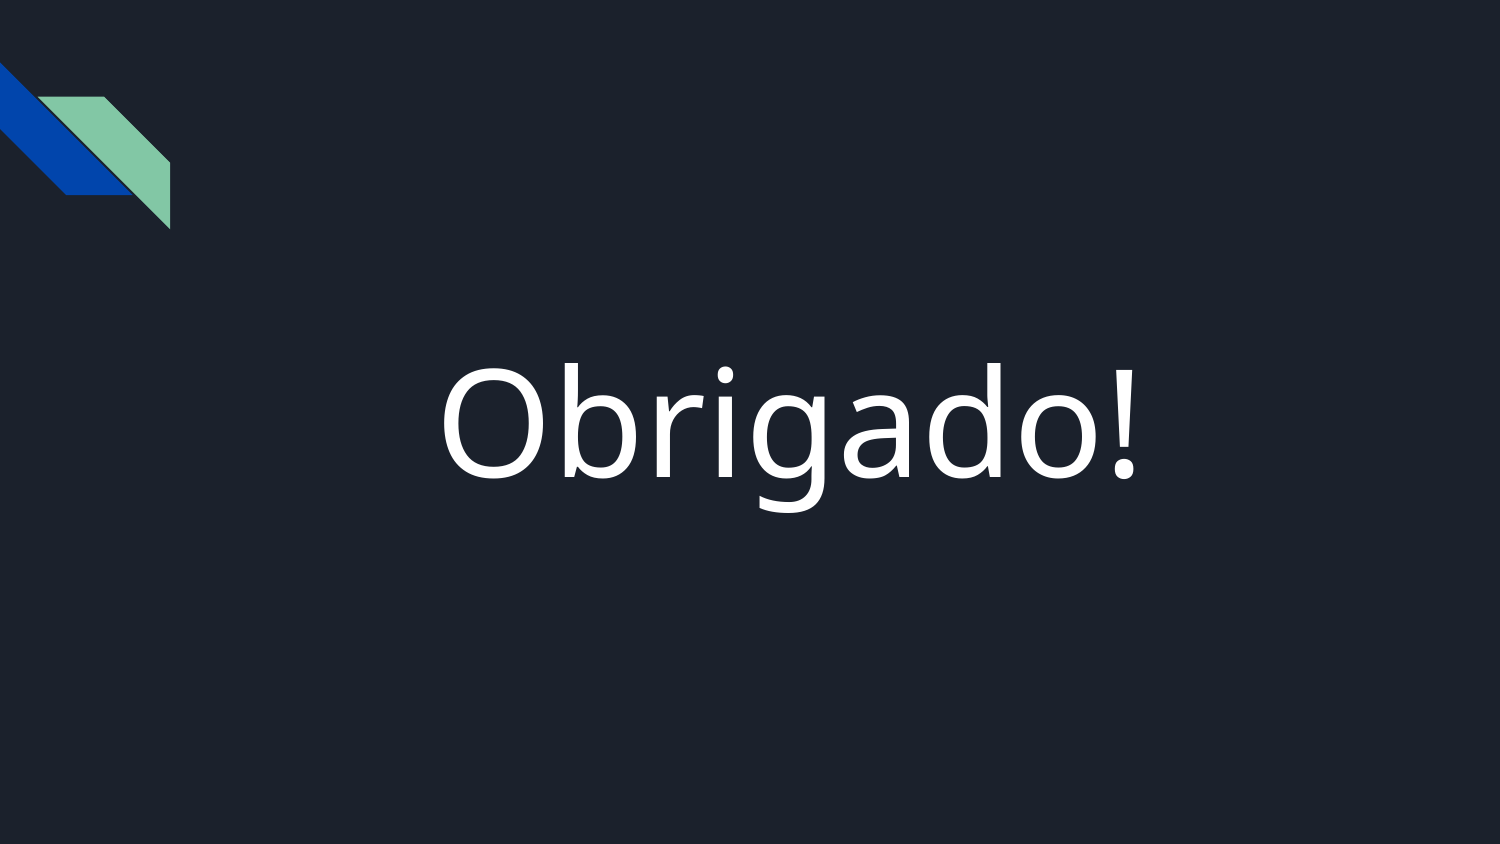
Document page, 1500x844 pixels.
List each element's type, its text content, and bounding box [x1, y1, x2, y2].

list Obrigado! [212, 286, 1368, 764]
